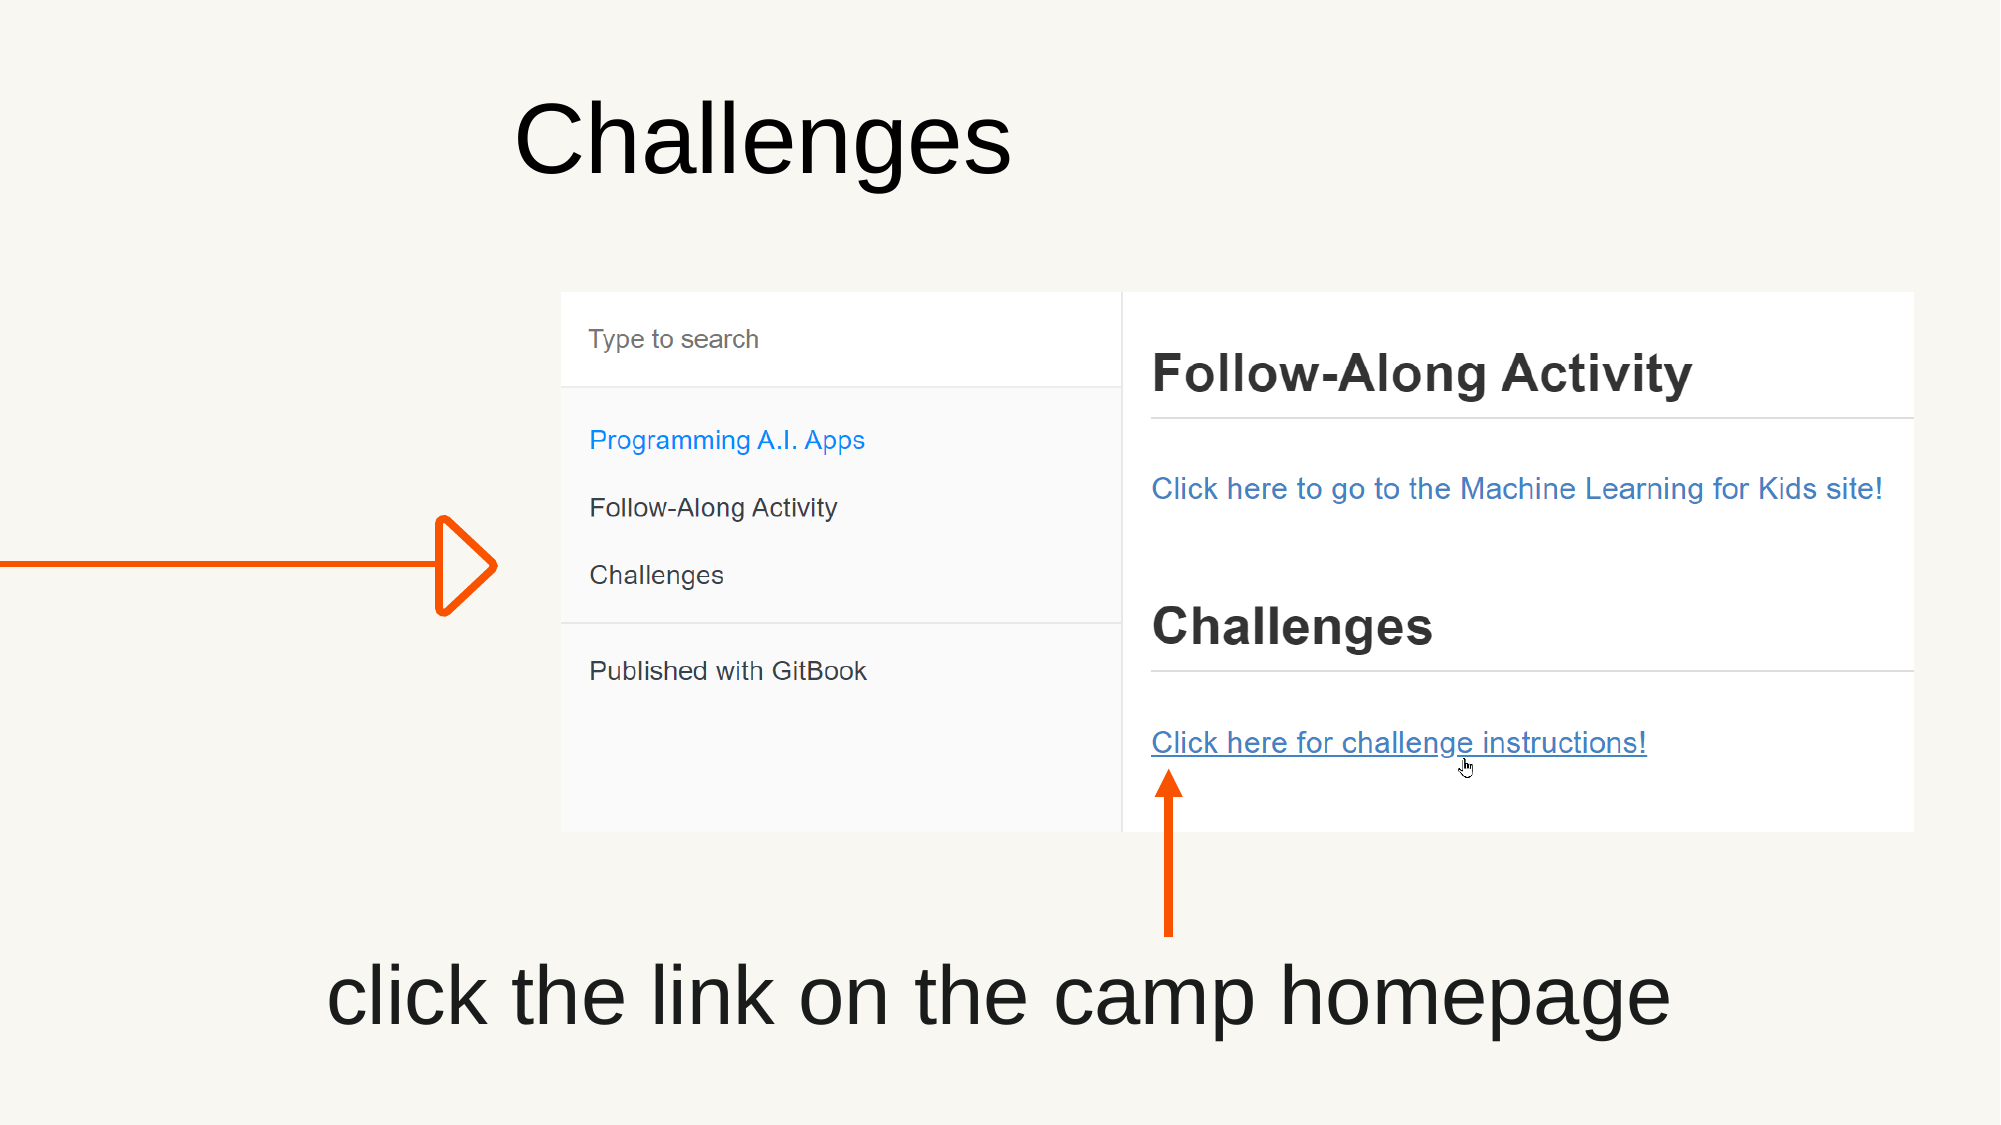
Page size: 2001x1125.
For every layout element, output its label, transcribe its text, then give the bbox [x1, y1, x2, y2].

text_box click the link on the camp homepage [311, 937, 1689, 1058]
text_box Challenges [498, 66, 1501, 201]
picture [561, 292, 1914, 832]
